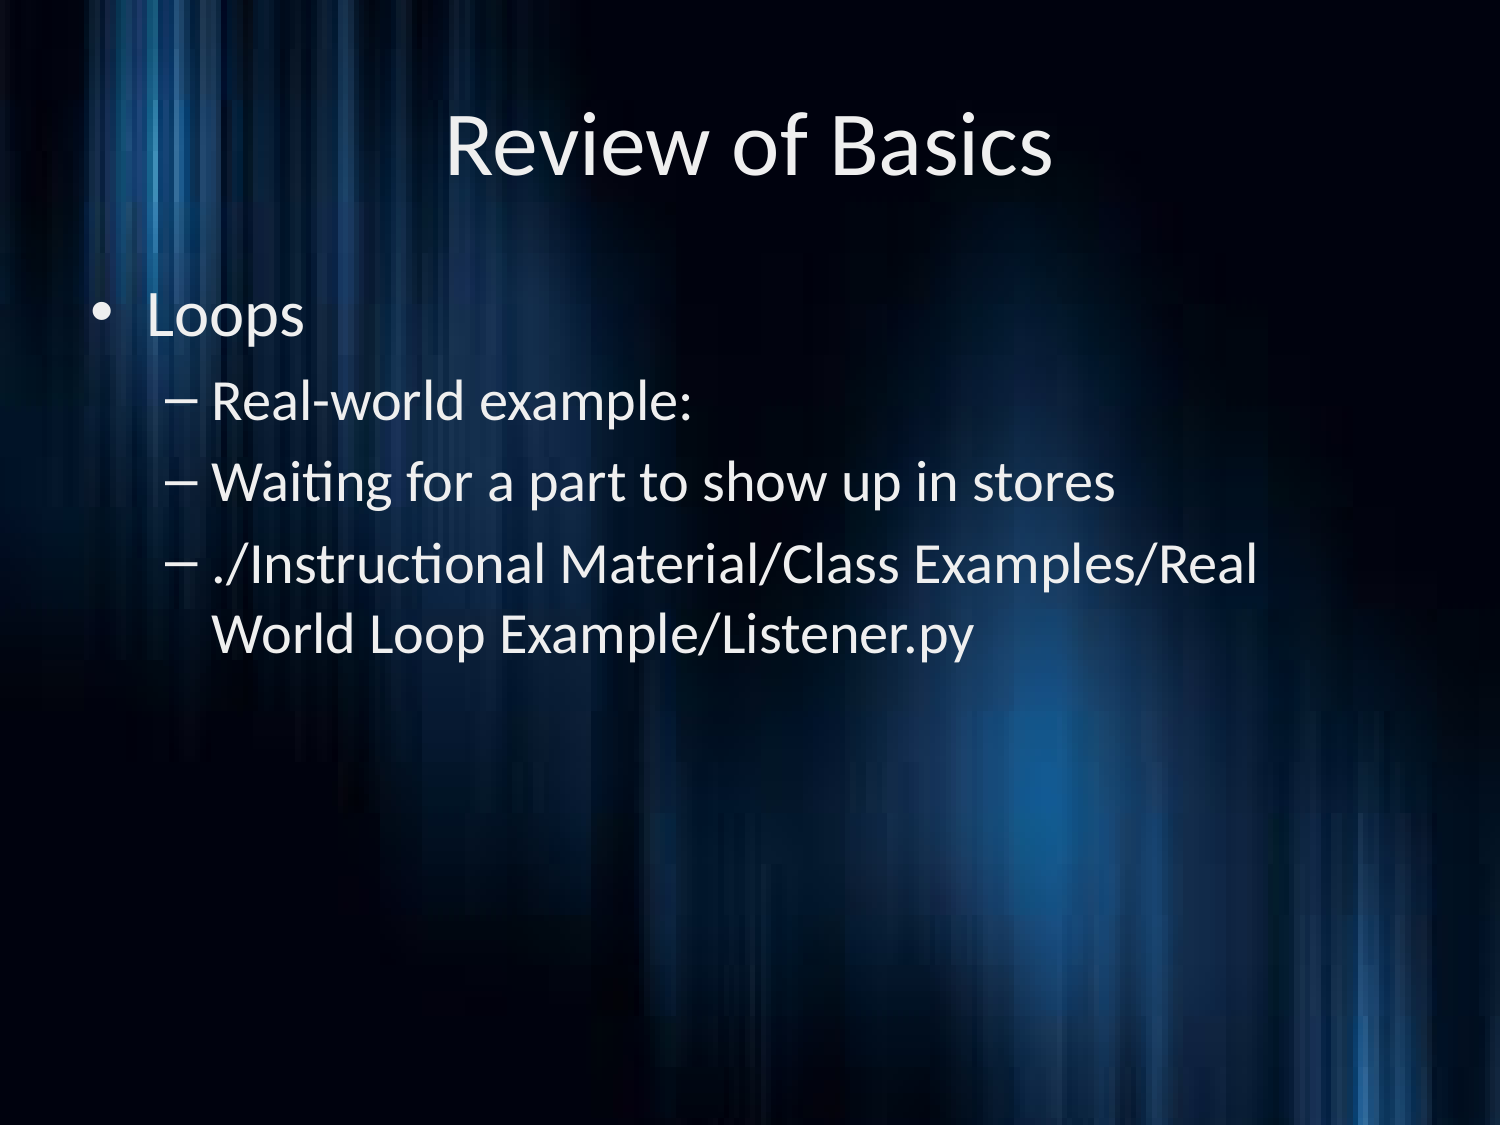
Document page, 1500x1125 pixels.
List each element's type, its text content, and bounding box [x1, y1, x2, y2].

list Loops Real-world example: Waiting for a part to show up in stores ./Instructional Material/Class Examples/Real World Loop Example/Listener.py [75, 262, 1425, 1005]
picture [0, 0, 1500, 1125]
title Review of Basics [75, 45, 1425, 233]
